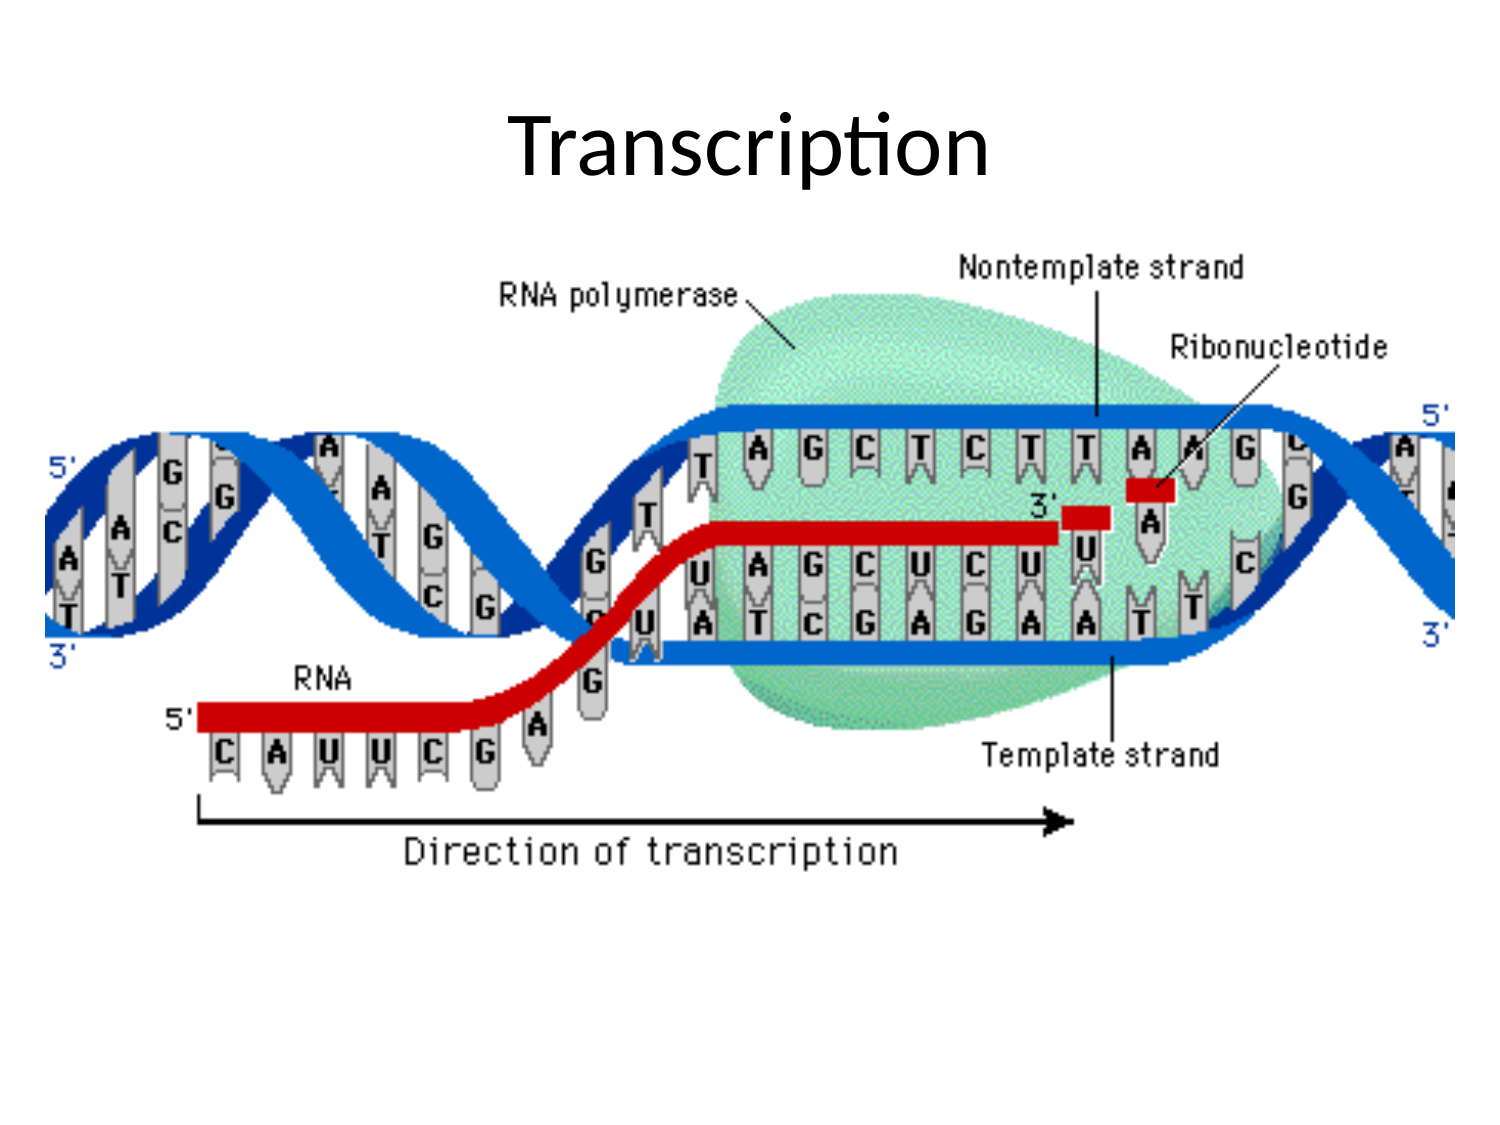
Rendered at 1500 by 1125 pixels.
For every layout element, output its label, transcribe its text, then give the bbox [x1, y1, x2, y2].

picture [45, 249, 1455, 876]
title Transcription [75, 45, 1425, 233]
